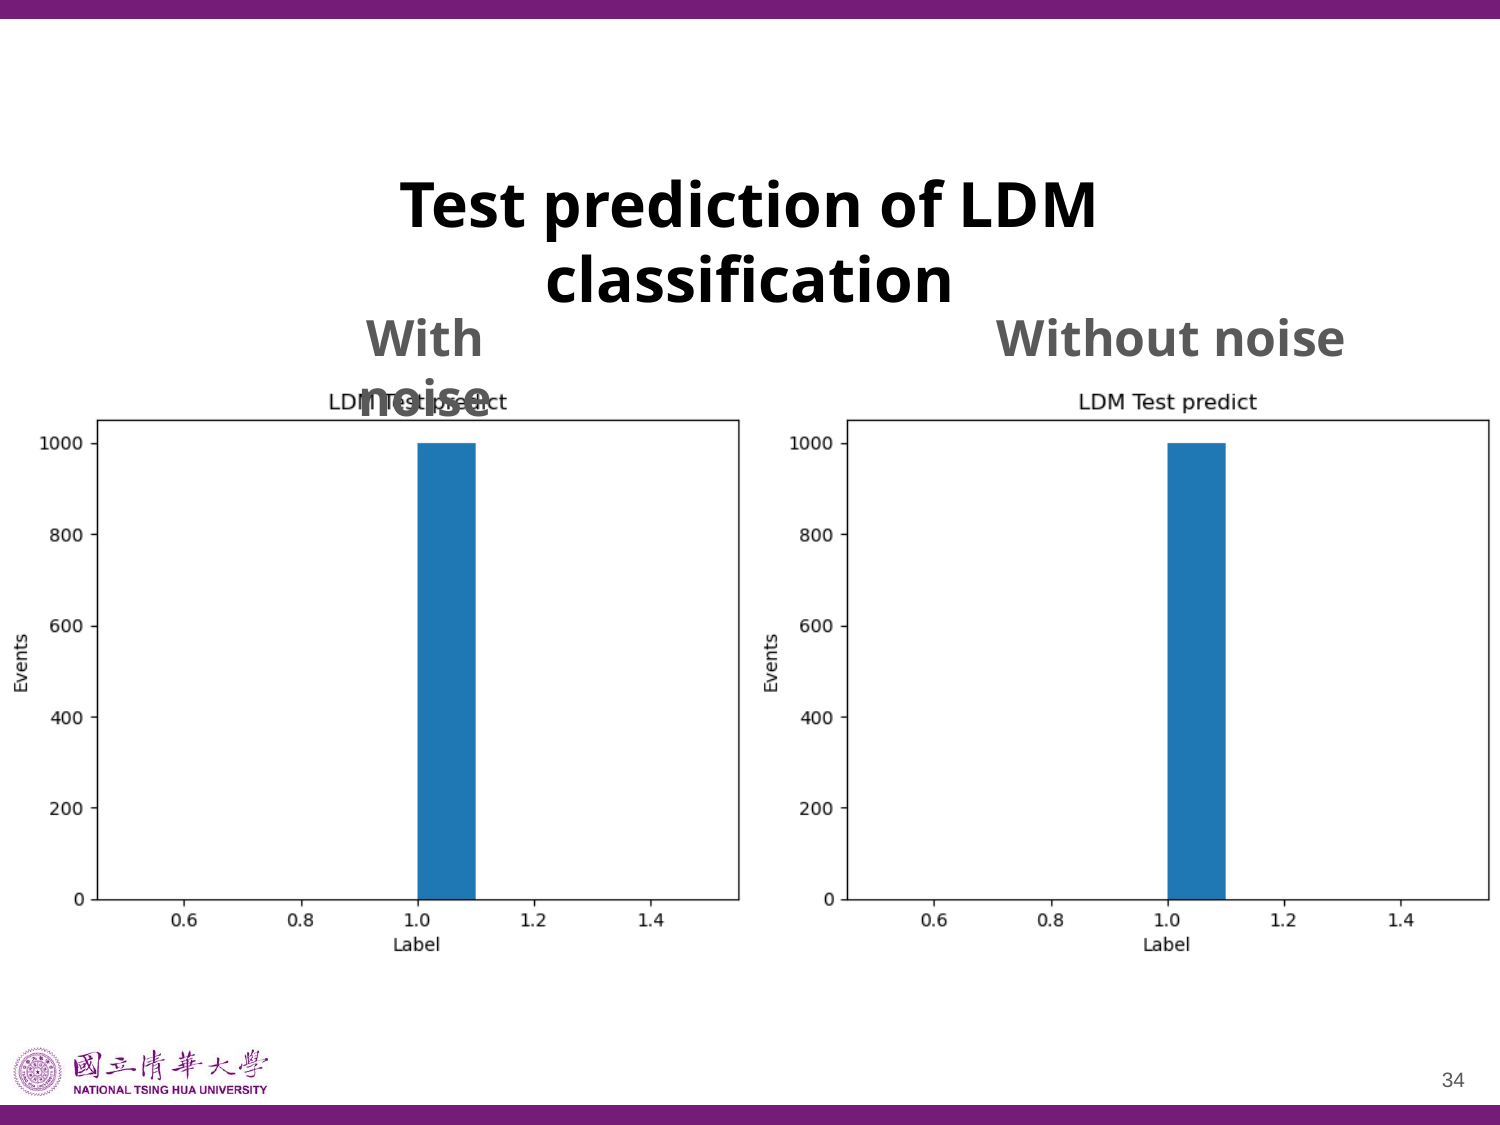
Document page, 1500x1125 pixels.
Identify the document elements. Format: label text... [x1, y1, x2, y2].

picture [0, 381, 1500, 969]
text_box With noise [281, 331, 569, 380]
text_box Test prediction of LDM classification [178, 150, 1322, 331]
slide_number ‹#› [1389, 1036, 1480, 1123]
text_box Without noise [966, 290, 1377, 380]
picture [13, 1047, 268, 1096]
